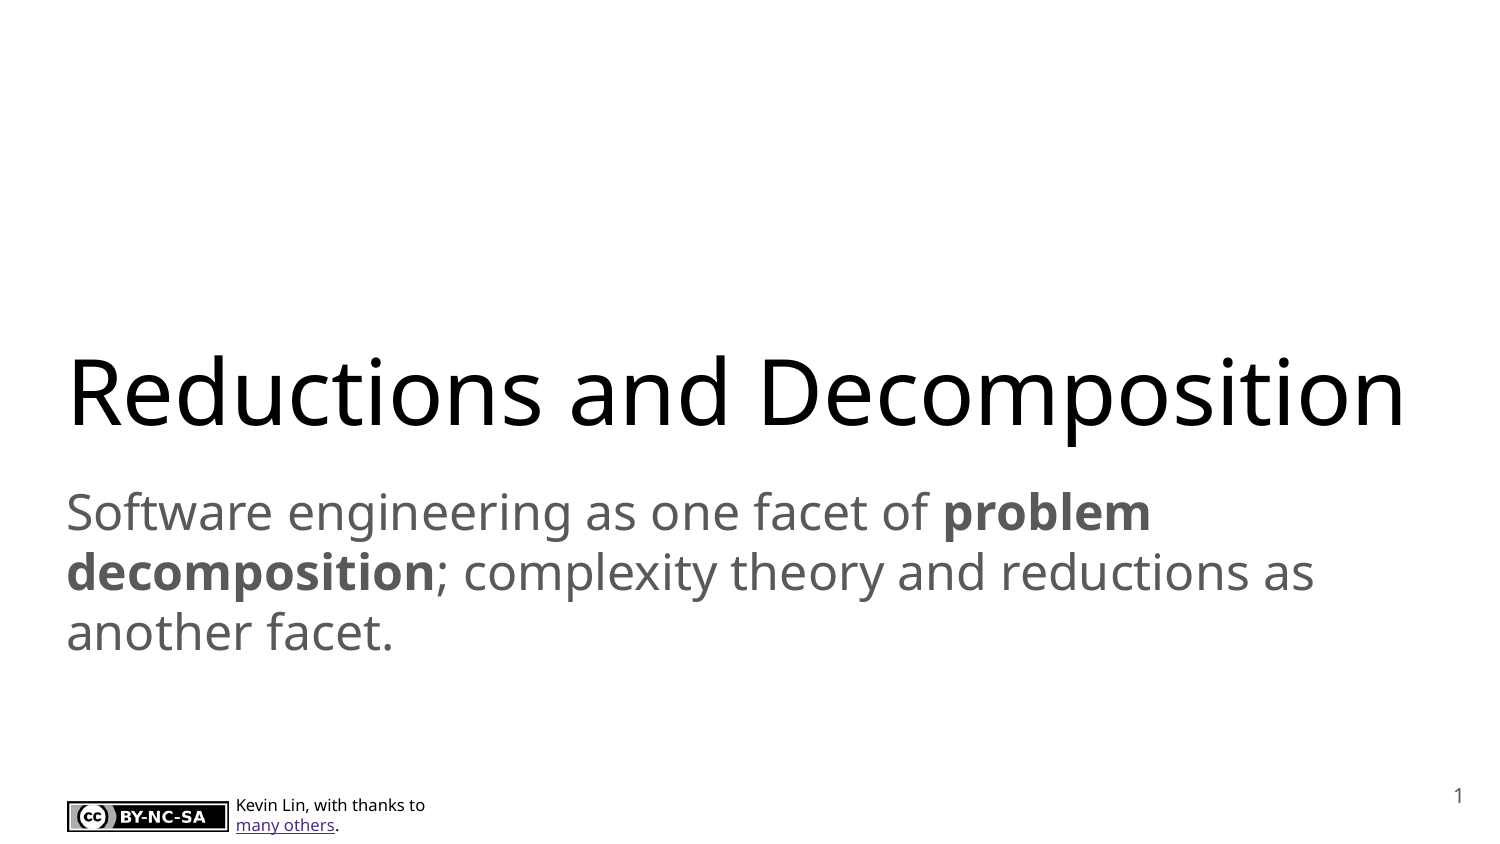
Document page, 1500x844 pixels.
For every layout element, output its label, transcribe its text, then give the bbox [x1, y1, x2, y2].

subtitle Software engineering as one facet of problem decomposition; complexity theory and reductions as another facet. [51, 464, 1449, 717]
picture [67, 800, 229, 832]
title Reductions and Decomposition [51, 122, 1449, 459]
slide_number ‹#› [1389, 764, 1480, 830]
text_box Kevin Lin, with thanks to many others. [230, 801, 529, 832]
